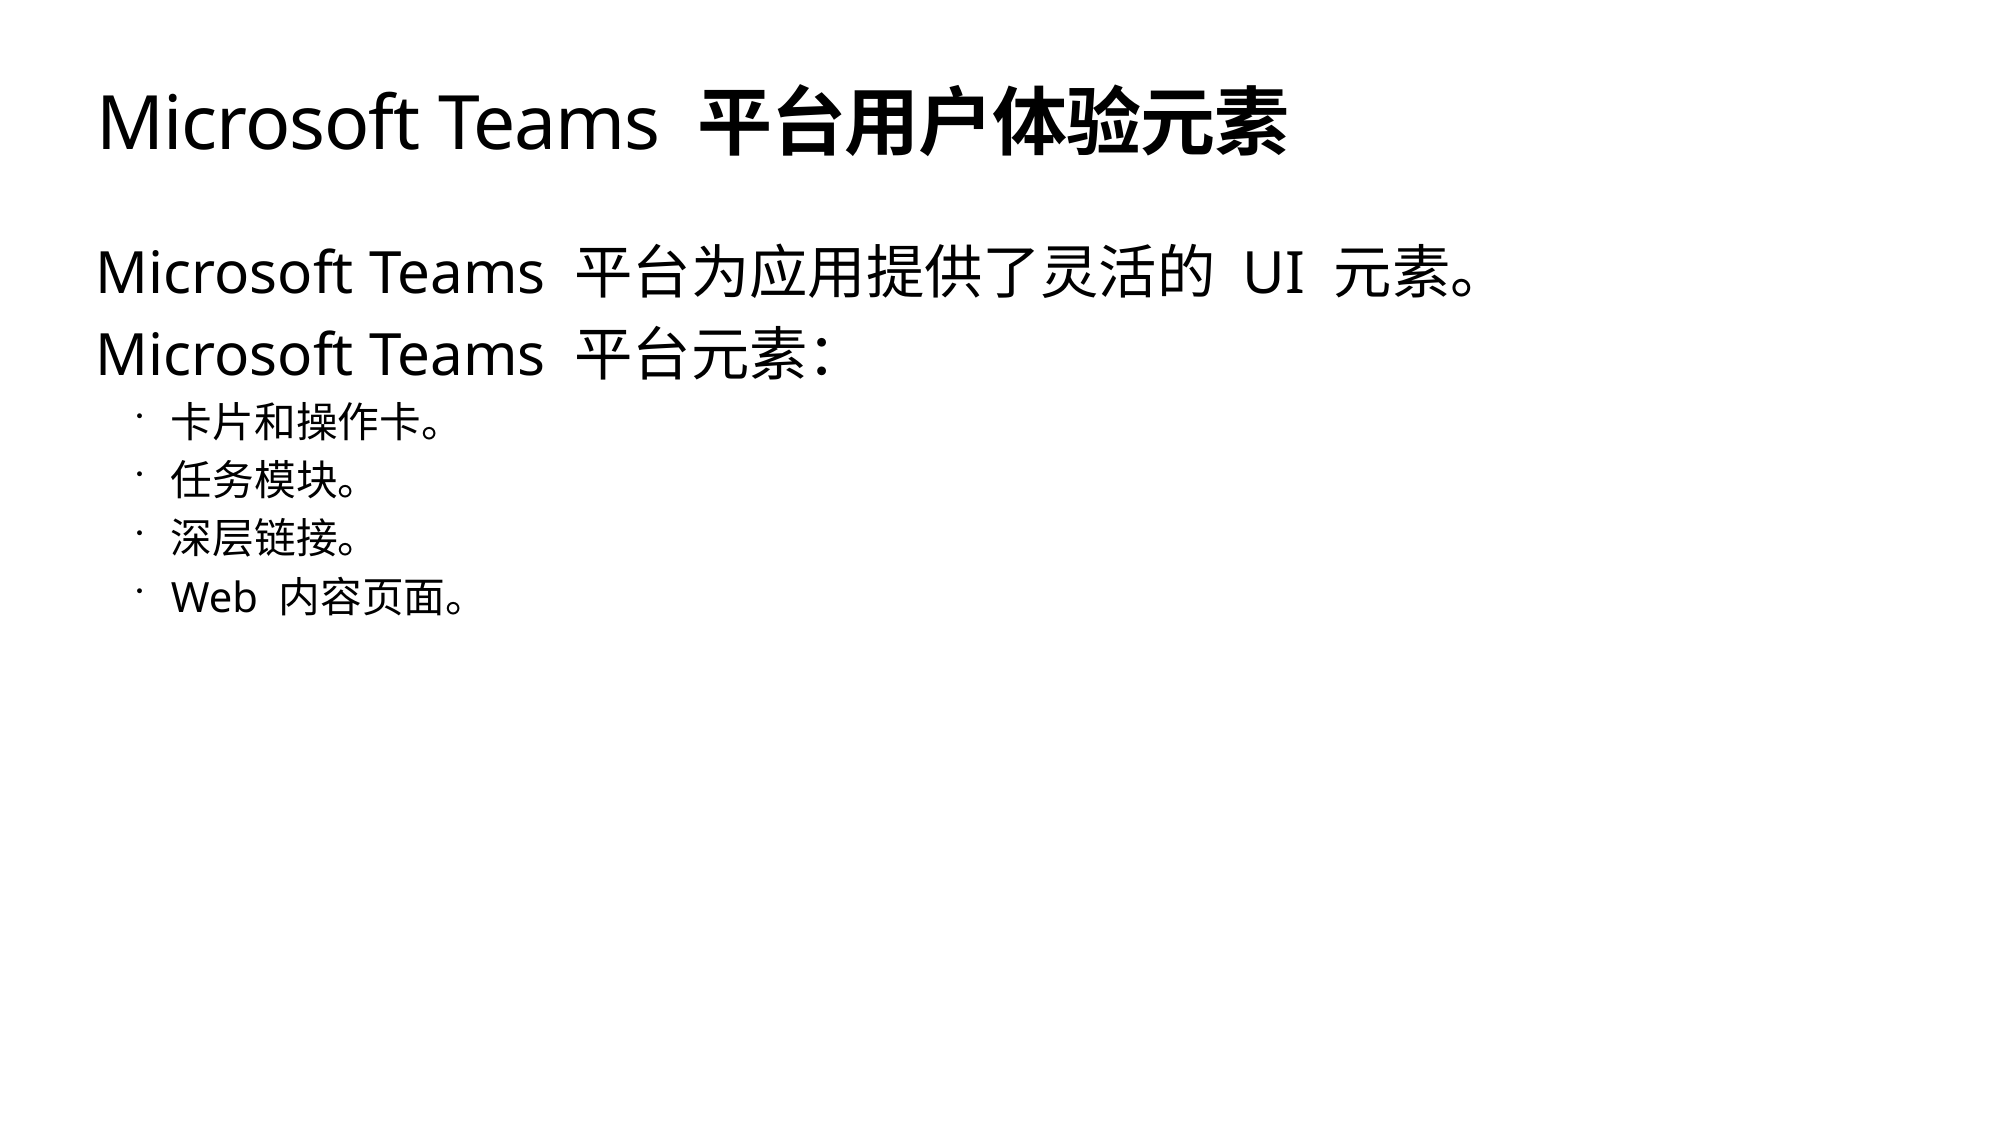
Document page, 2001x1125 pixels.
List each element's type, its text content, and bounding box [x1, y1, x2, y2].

title Microsoft Teams 平台用户体验元素 [96, 75, 1960, 166]
list Microsoft Teams 平台为应用提供了灵活的 UI 元素。 Microsoft Teams 平台元素： 卡片和操作卡。 任务模块。 深层链接。 Web 内容页面。 [95, 235, 1904, 694]
